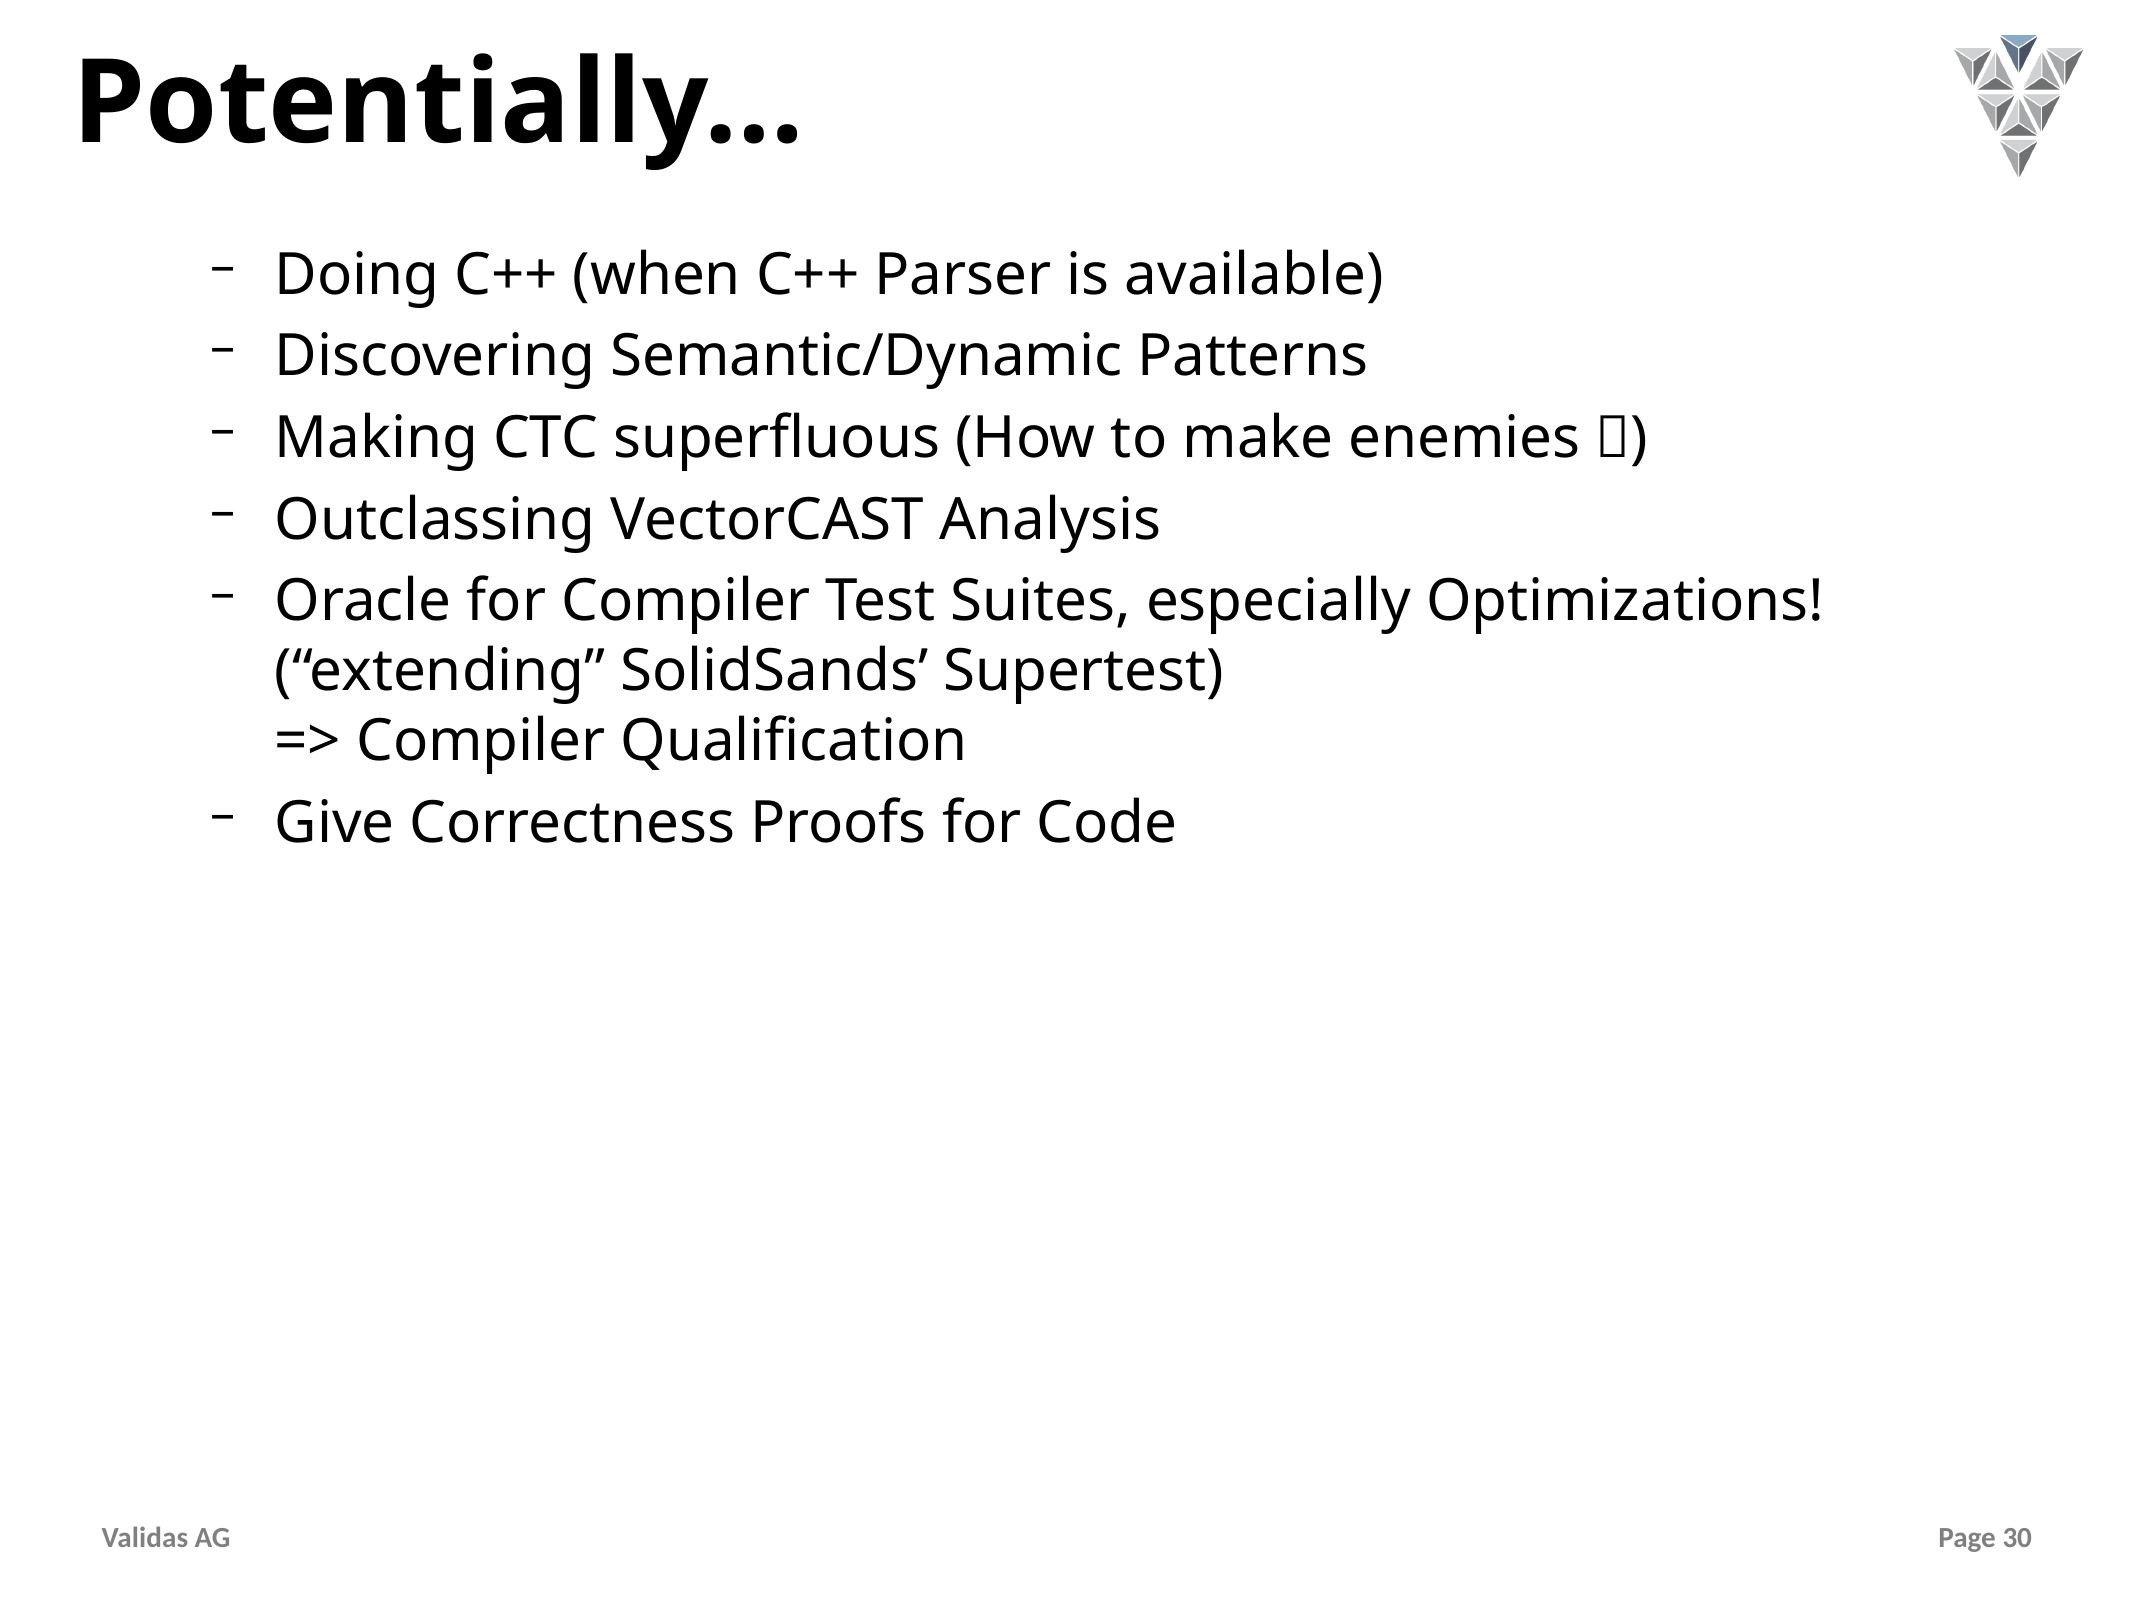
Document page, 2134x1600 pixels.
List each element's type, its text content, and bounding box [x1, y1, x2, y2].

title Potentially… [72, 15, 1835, 170]
list Doing C++ (when C++ Parser is available) Discovering Semantic/Dynamic Patterns Making CTC superfluous (How to make enemies ) Outclassing VectorCAST Analysis Oracle for Compiler Test Suites, especially Optimizations! (“extending” SolidSands’ Supertest) => Compiler Qualification Give Correctness Proofs for Code [80, 225, 2054, 1423]
picture [1954, 35, 2083, 177]
